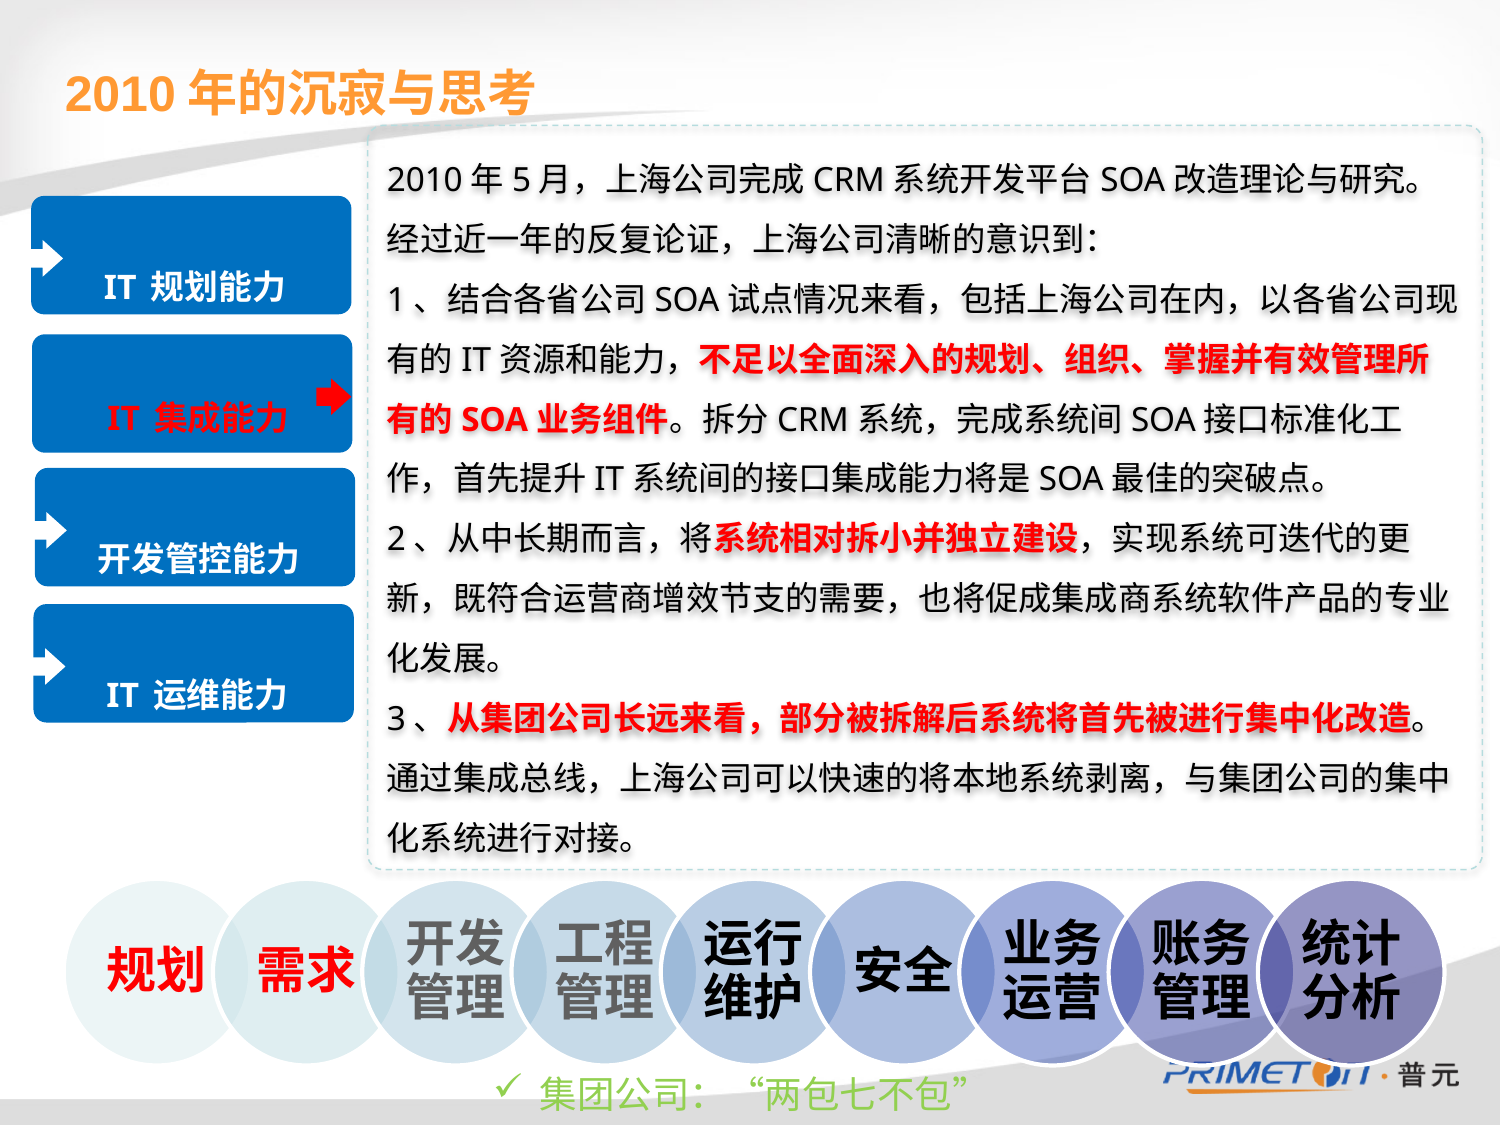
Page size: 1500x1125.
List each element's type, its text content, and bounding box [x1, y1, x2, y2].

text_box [30, 603, 355, 723]
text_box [31, 333, 353, 453]
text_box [62, 638, 1446, 1125]
text_box 2010年5月，上海公司完成CRM系统开发平台SOA改造理论与研究。经过近一年的反复论证，上海公司清晰的意识到： 1、结合各省公司SOA试点情况来看，包括上海公司在内，以各省公司现有的IT资源和能力，不足以全面深入的规划、组织、掌握并有效管理所有的SOA业务组件。拆分CRM系统，完成系统间SOA接口标准化工作，首先提升IT系统间的接口集成能力将是SOA最佳的突破点。 2、从中长期而言，将系统相对拆小并独立建设，实现系统可迭代的更新，既符合运营商增效节支的需要，也将促成集成商系统软件产品的专业化发展。 3、从集团公司长远来看，部分被拆解后系统将首先被进行集中化改造。通过集成总线，上海公司可以快速的将本地系统剥离，与集团公司的集中化系统进行对接。 [366, 124, 1484, 871]
title 2010年的沉寂与思考 [49, 45, 1400, 138]
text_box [31, 467, 356, 587]
picture [0, 0, 1500, 1125]
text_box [27, 195, 352, 315]
